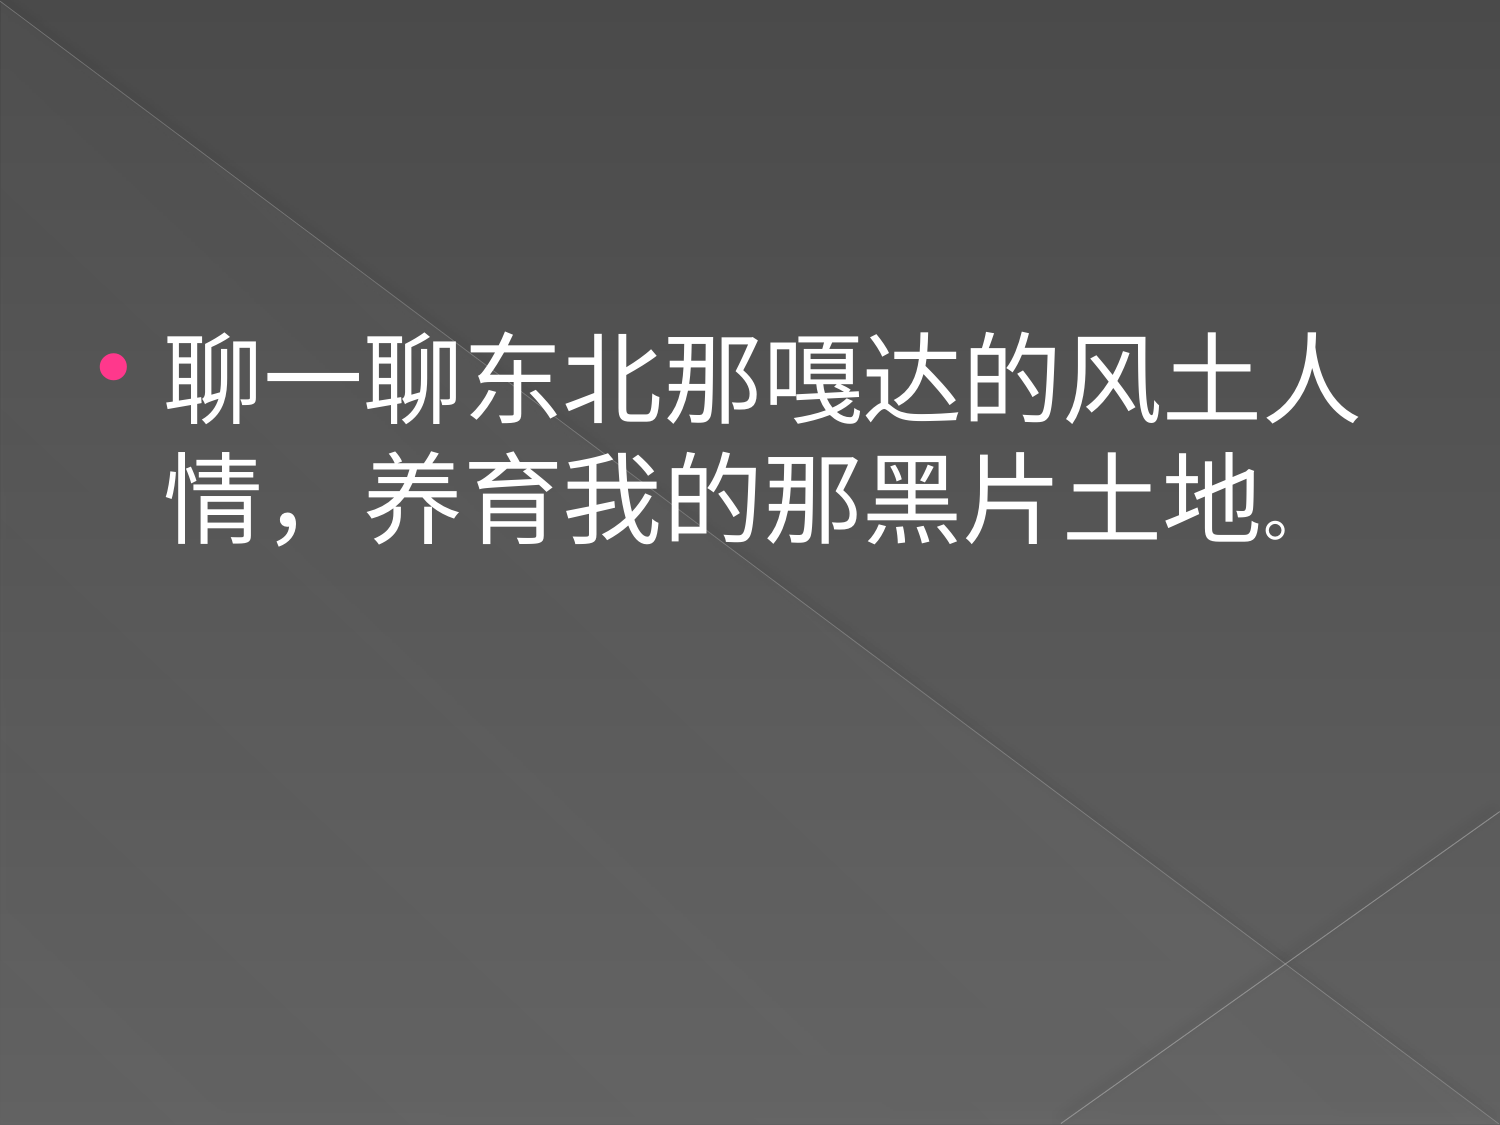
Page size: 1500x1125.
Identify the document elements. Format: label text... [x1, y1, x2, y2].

list 聊一聊东北那嘎达的风土人情，养育我的那黑片土地。 [75, 308, 1425, 1059]
